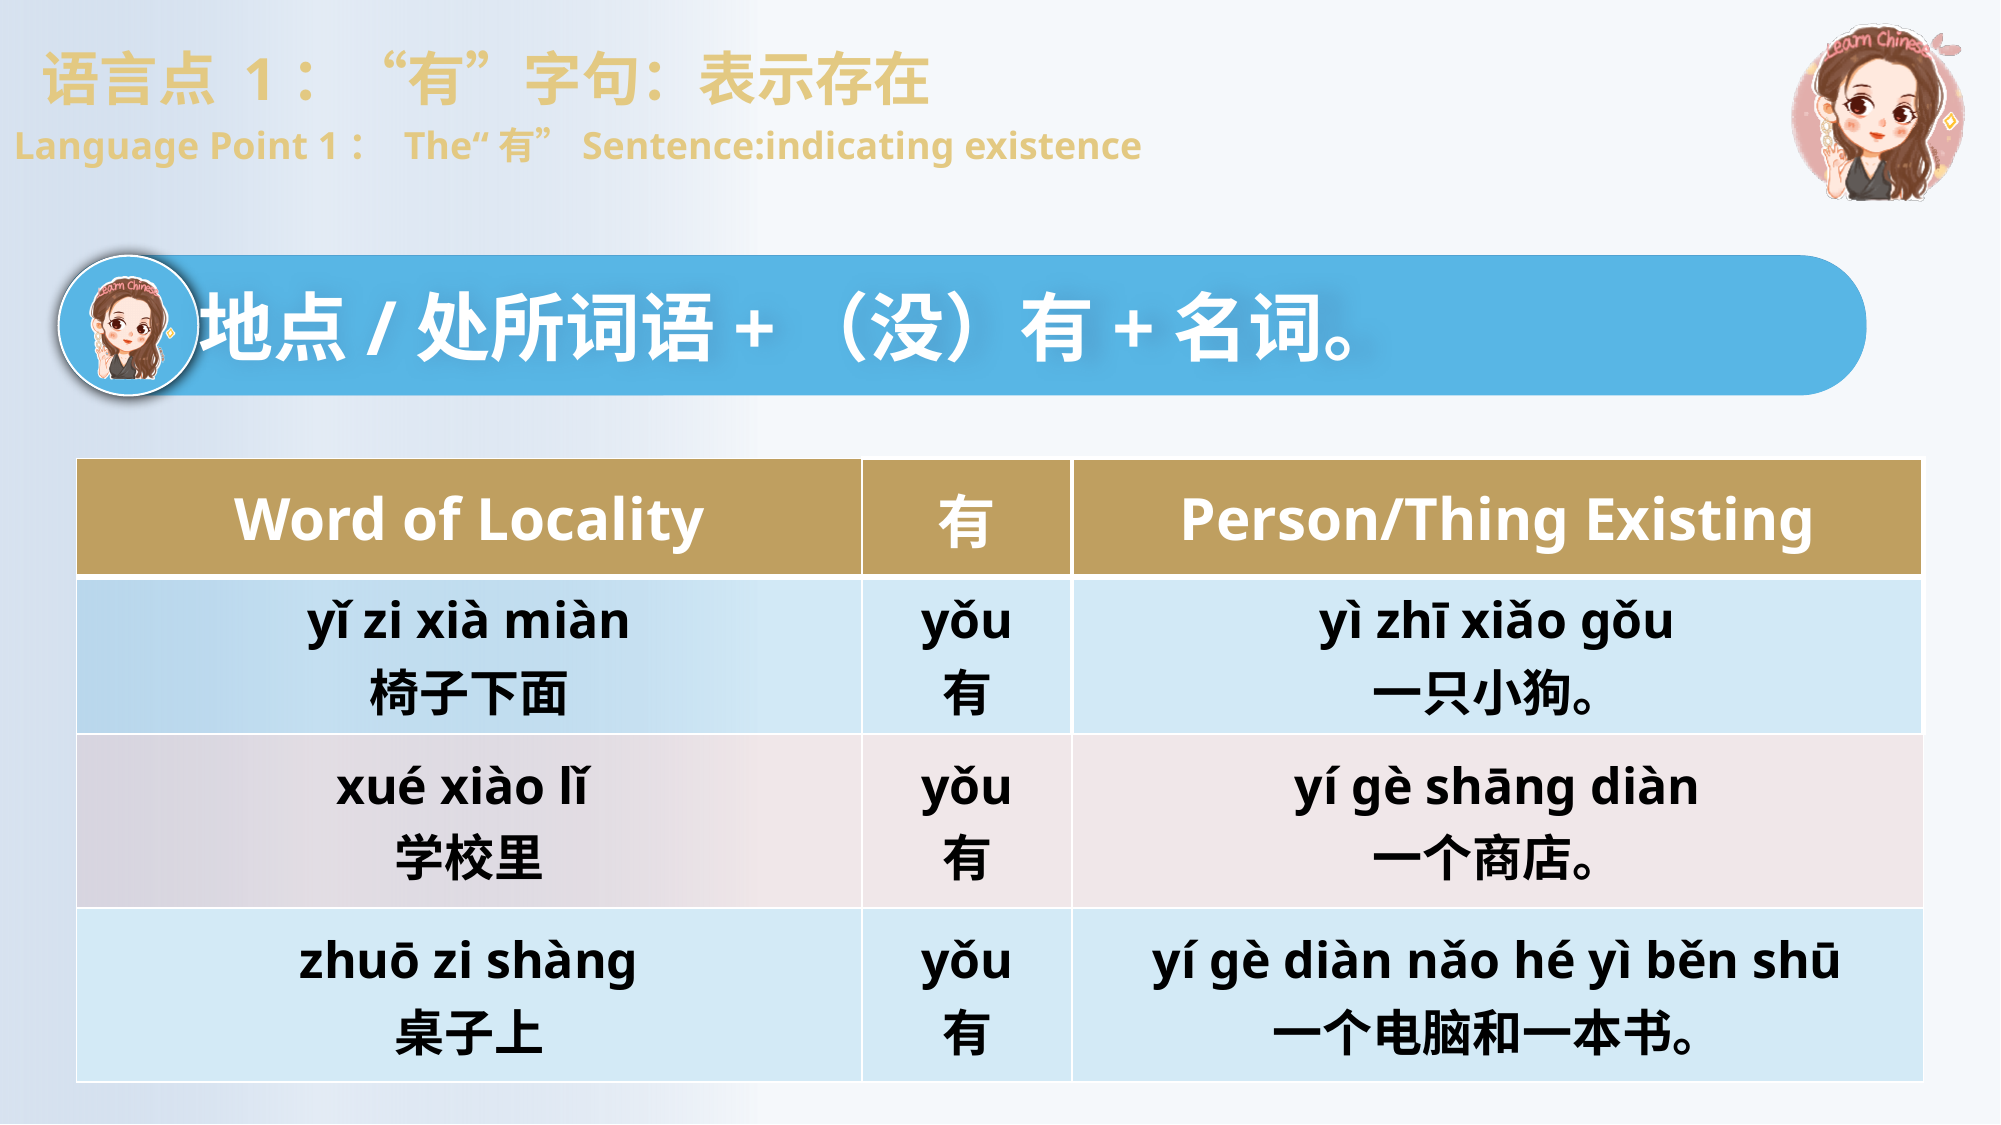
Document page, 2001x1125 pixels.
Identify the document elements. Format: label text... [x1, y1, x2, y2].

table_cell yí gè shāng diàn 一个商店。 [1073, 735, 1923, 907]
table_header Word of Locality [77, 459, 861, 574]
text_box 地点/处所词语+（没）有+名词。 [199, 273, 1603, 378]
text_box Language Point 1： The“有”Sentence:indicating existence [0, 115, 1158, 175]
text_box [170, 254, 1868, 397]
table_cell xué xiào lǐ 学校里 [77, 735, 861, 907]
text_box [58, 255, 199, 402]
table_cell yì zhī xiǎo gǒu 一只小狗。 [1074, 580, 1921, 733]
table_header 有 [863, 460, 1070, 574]
table_cell yǒu 有 [863, 735, 1071, 907]
table_cell yǒu 有 [863, 909, 1071, 1081]
picture [0, 0, 2001, 1125]
table_cell yí gè diàn nǎo hé yì běn shū 一个电脑和一本书。 [1073, 909, 1923, 1081]
table_cell yǒu 有 [863, 580, 1070, 733]
table_cell yǐ zi xià miàn 椅子下面 [77, 580, 861, 733]
table_cell zhuō zi shàng 桌子上 [77, 909, 861, 1081]
table_header Person/Thing Existing [1074, 460, 1921, 574]
text_box 语言点 1：“有”字句：表示存在 [27, 35, 1066, 115]
